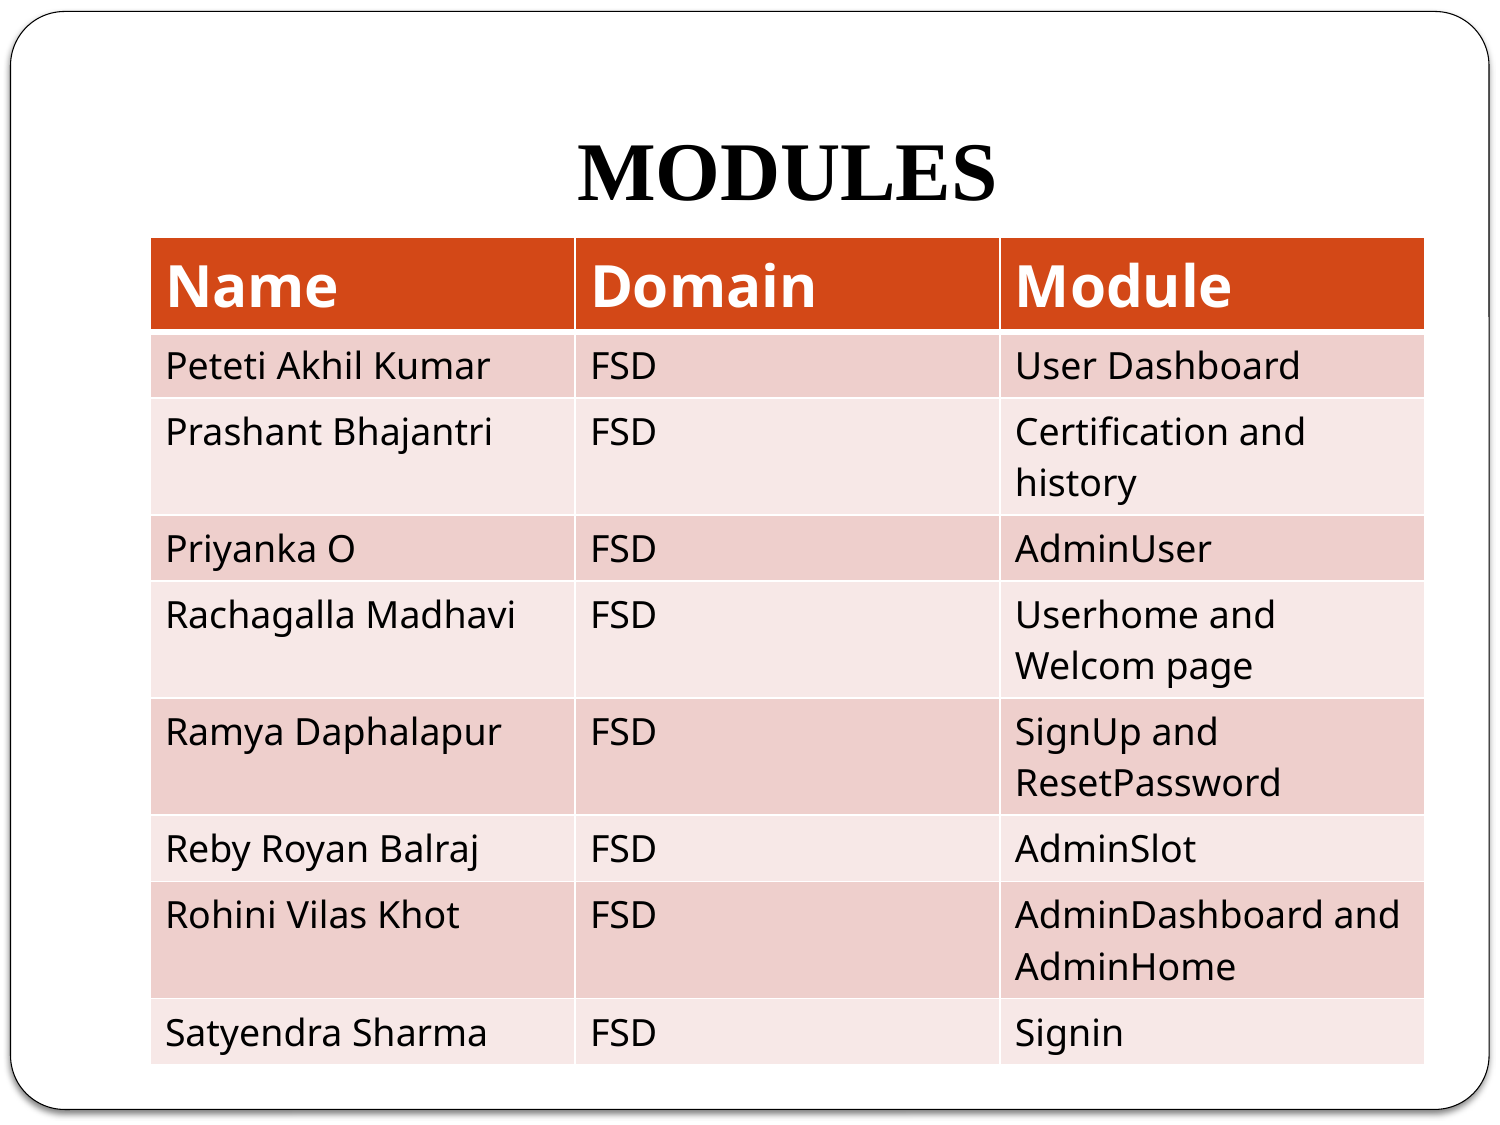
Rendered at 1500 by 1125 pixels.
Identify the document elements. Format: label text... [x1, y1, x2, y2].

table_cell FSD [576, 335, 999, 397]
table_cell FSD [576, 399, 999, 514]
table_cell Userhome and Welcom page [1001, 582, 1424, 697]
table_cell FSD [576, 699, 999, 814]
table_cell Rachagalla Madhavi [151, 582, 574, 697]
table_header Module [1001, 238, 1424, 329]
table_cell Signin [1001, 999, 1424, 1064]
table_cell Peteti Akhil Kumar [151, 335, 574, 397]
table_cell Prashant Bhajantri [151, 399, 574, 514]
title MODULES [150, 45, 1425, 233]
table_cell User Dashboard [1001, 335, 1424, 397]
table_cell AdminUser [1001, 516, 1424, 580]
table_cell Rohini Vilas Khot [151, 882, 574, 998]
table_cell FSD [576, 999, 999, 1064]
table_cell Satyendra Sharma [151, 999, 574, 1064]
table_cell Ramya Daphalapur [151, 699, 574, 814]
table_cell Priyanka O [151, 516, 574, 580]
table_cell FSD [576, 582, 999, 697]
table_cell FSD [576, 882, 999, 998]
table_cell Certification and history [1001, 399, 1424, 514]
table_cell AdminDashboard and AdminHome [1001, 882, 1424, 998]
table_cell FSD [576, 816, 999, 881]
table_header Domain [576, 238, 999, 329]
table_cell AdminSlot [1001, 816, 1424, 881]
table_cell FSD [576, 516, 999, 580]
table_cell Reby Royan Balraj [151, 816, 574, 881]
table_cell SignUp and ResetPassword [1001, 699, 1424, 814]
table_header Name [151, 238, 574, 329]
